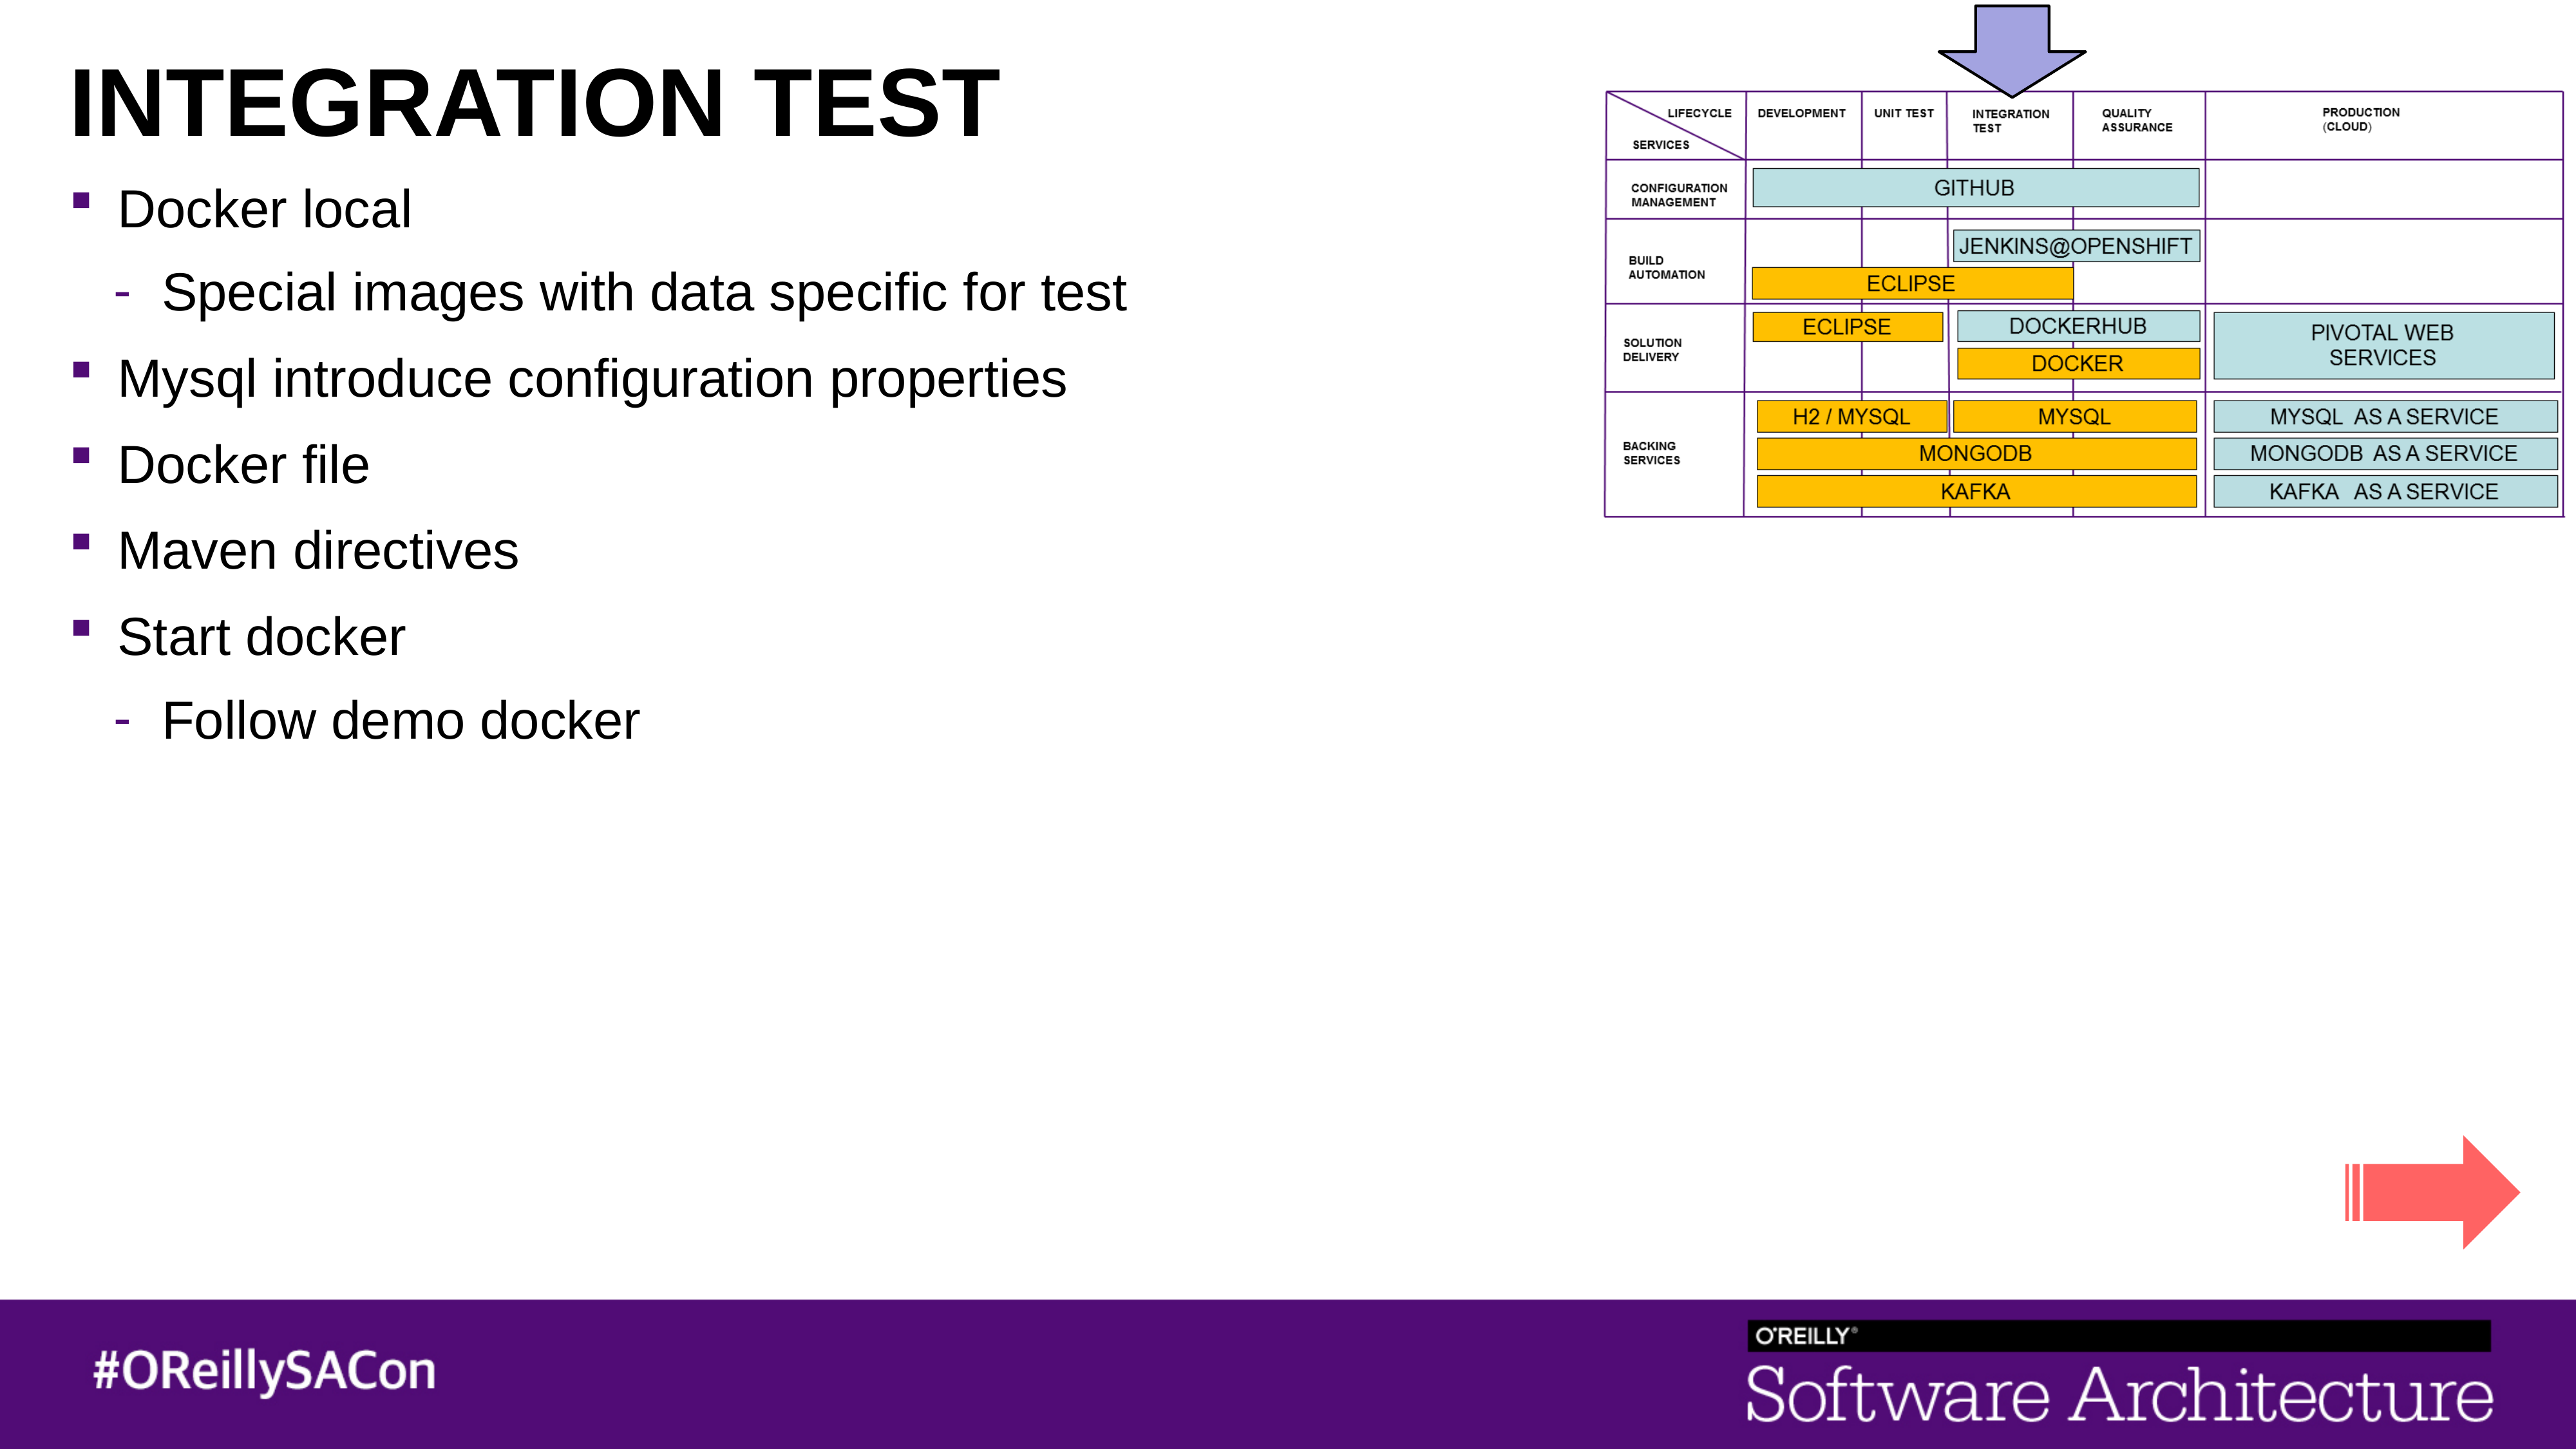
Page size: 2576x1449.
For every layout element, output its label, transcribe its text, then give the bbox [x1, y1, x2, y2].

list Docker local Special images with data specific for test Mysql introduce configuration properties Docker file Maven directives Start docker Follow demo docker [65, 177, 2510, 1304]
picture [0, 0, 2576, 1449]
text_box [2345, 1164, 2349, 1221]
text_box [1602, 5, 2568, 521]
title INTEGRATION TEST [65, 25, 1599, 169]
text_box [2352, 1164, 2360, 1221]
text_box [2363, 1135, 2521, 1250]
